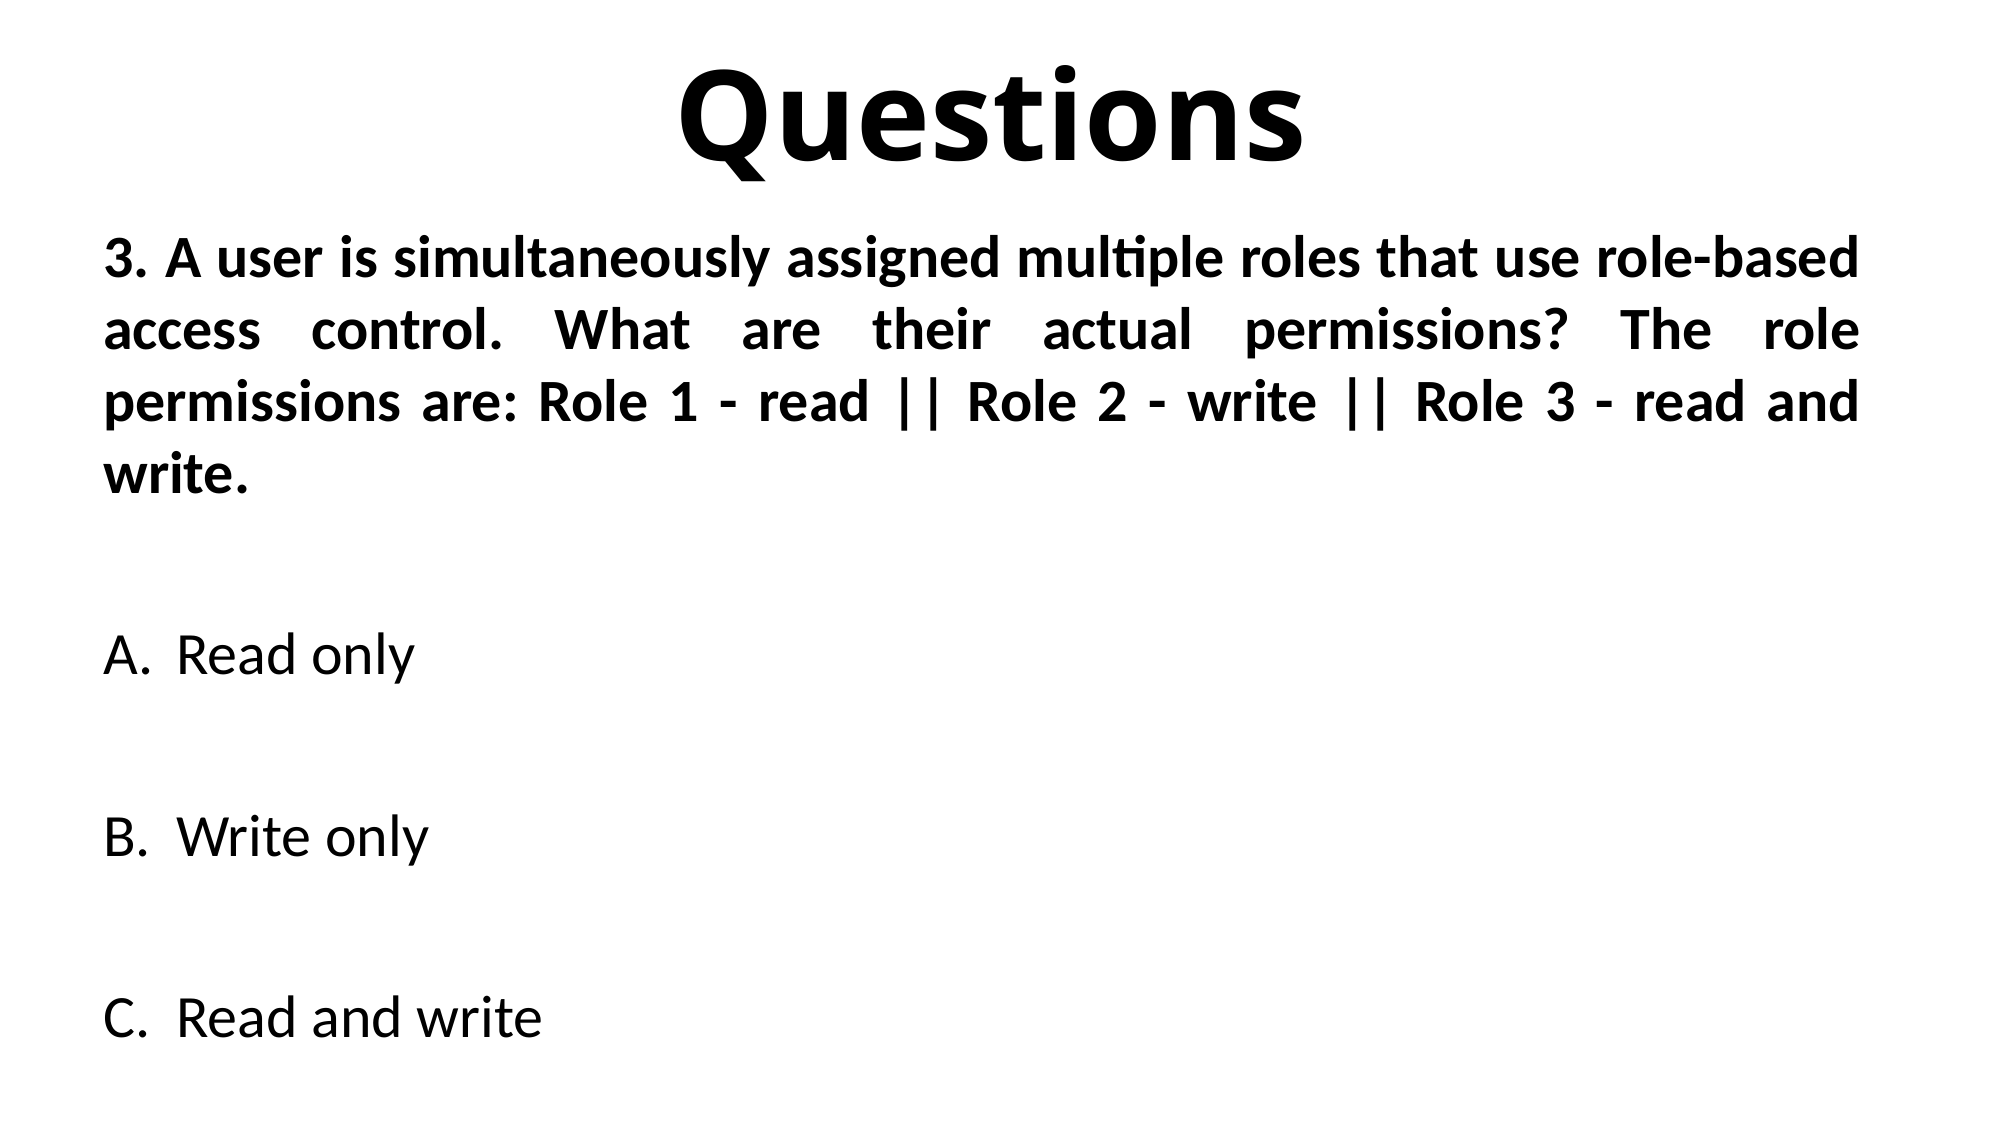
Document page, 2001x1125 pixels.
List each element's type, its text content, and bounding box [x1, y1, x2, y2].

title Questions [240, 9, 1741, 196]
subtitle 3. A user is simultaneously assigned multiple roles that use role-based access control. What are their actual permissions? The role permissions are: Role 1 - read || Role 2 - write || Role 3 - read and write. Read only Write only Read and write [88, 209, 1879, 1065]
